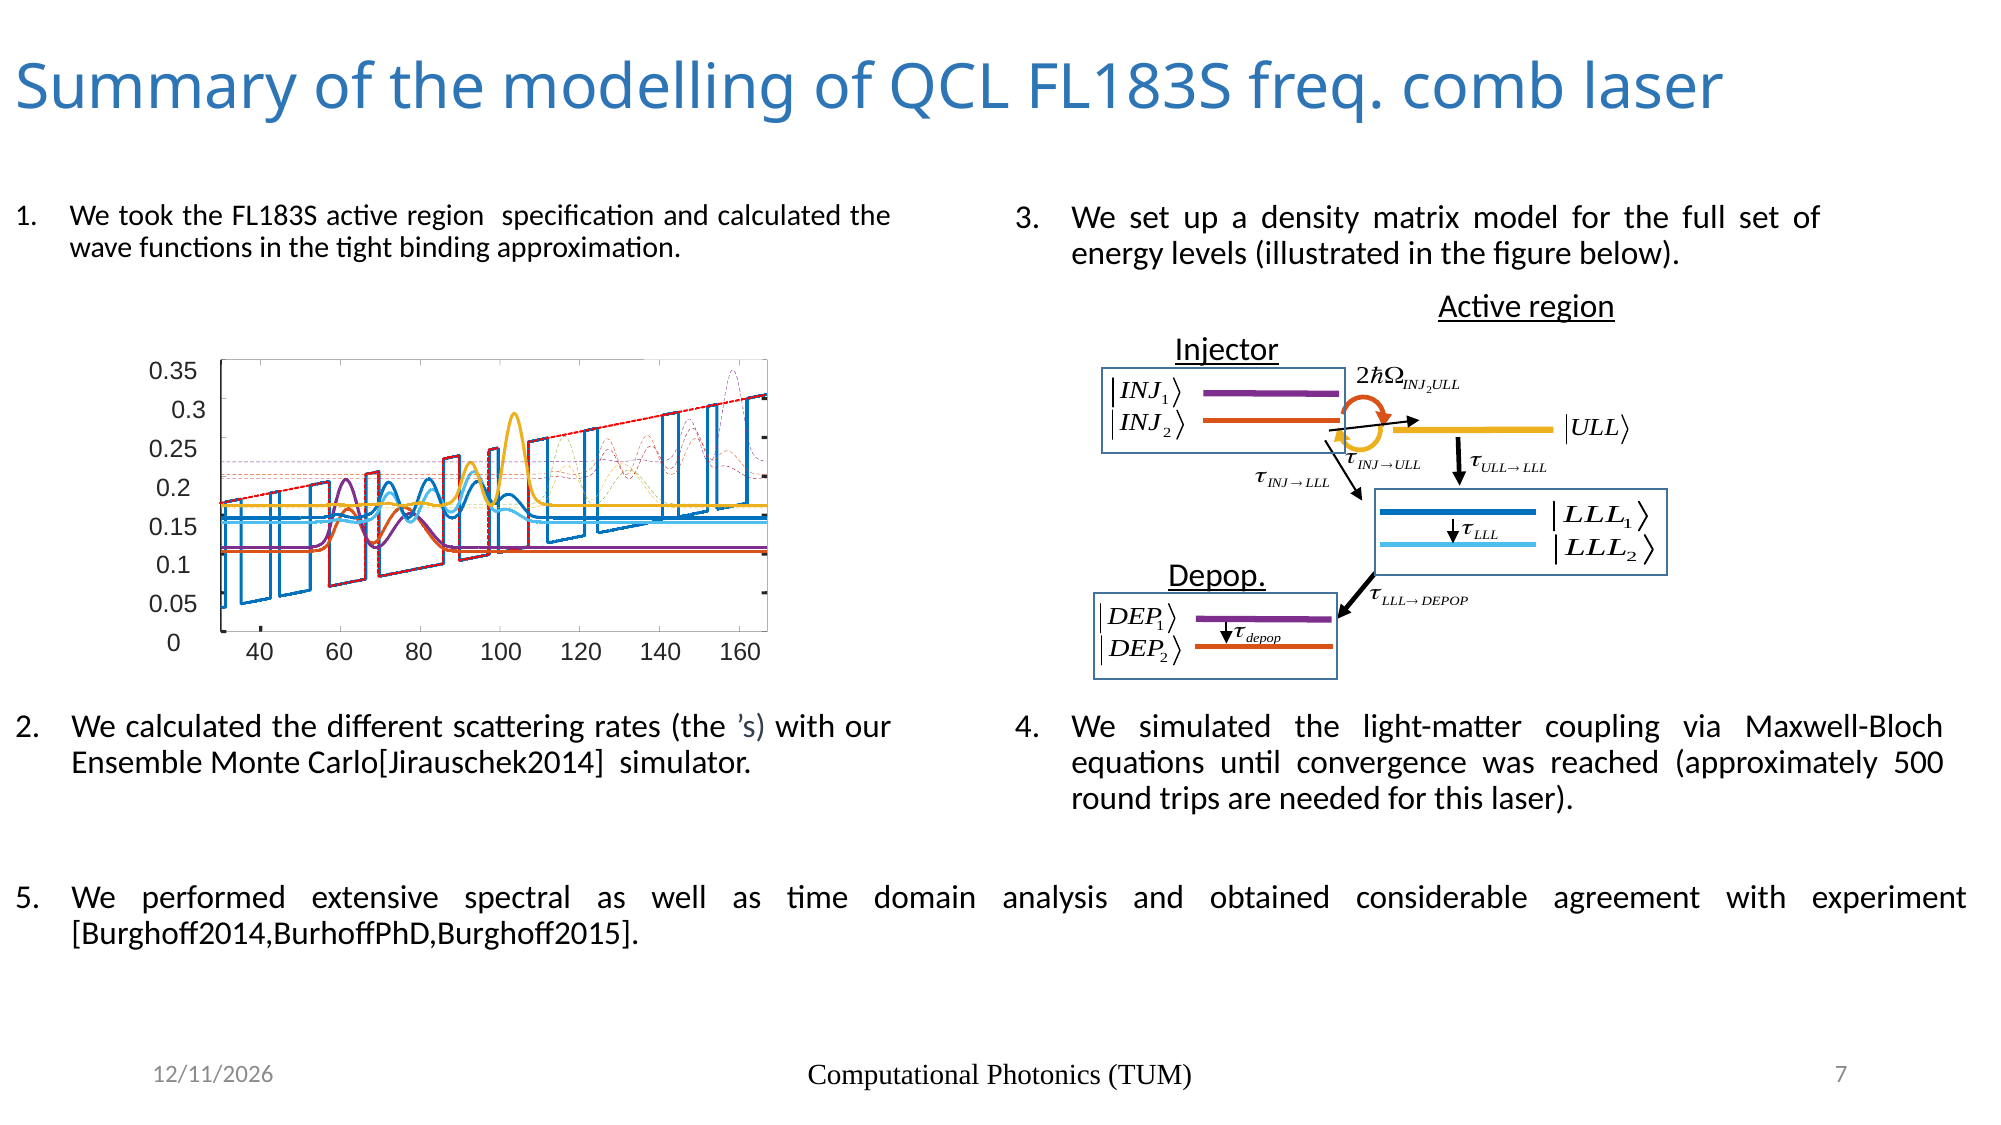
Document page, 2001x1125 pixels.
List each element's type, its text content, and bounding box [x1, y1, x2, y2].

title Summary of the modelling of QCL FL183S freq. comb laser [0, 25, 1986, 153]
slide_number 7 [1412, 1042, 1863, 1103]
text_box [1094, 277, 1667, 680]
text_box We took the FL183S active region specification and calculated the wave functions in the tight binding approximation. [0, 192, 907, 295]
text_box We simulated the light-matter coupling via Maxwell-Bloch equations until convergence was reached (approximately 500 round trips are needed for this laser). [999, 701, 1960, 830]
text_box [154, 354, 768, 654]
text_box We set up a density matrix model for the full set of energy levels (illustrated in the figure below). [999, 192, 1838, 295]
footer Computational Photonics (TUM) [662, 1042, 1338, 1103]
text_box We performed extensive spectral as well as time domain analysis and obtained considerable agreement with experiment [Burghoff2014,BurhoffPhD,Burghoff2015]. [0, 872, 1986, 1001]
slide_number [137, 1042, 588, 1103]
